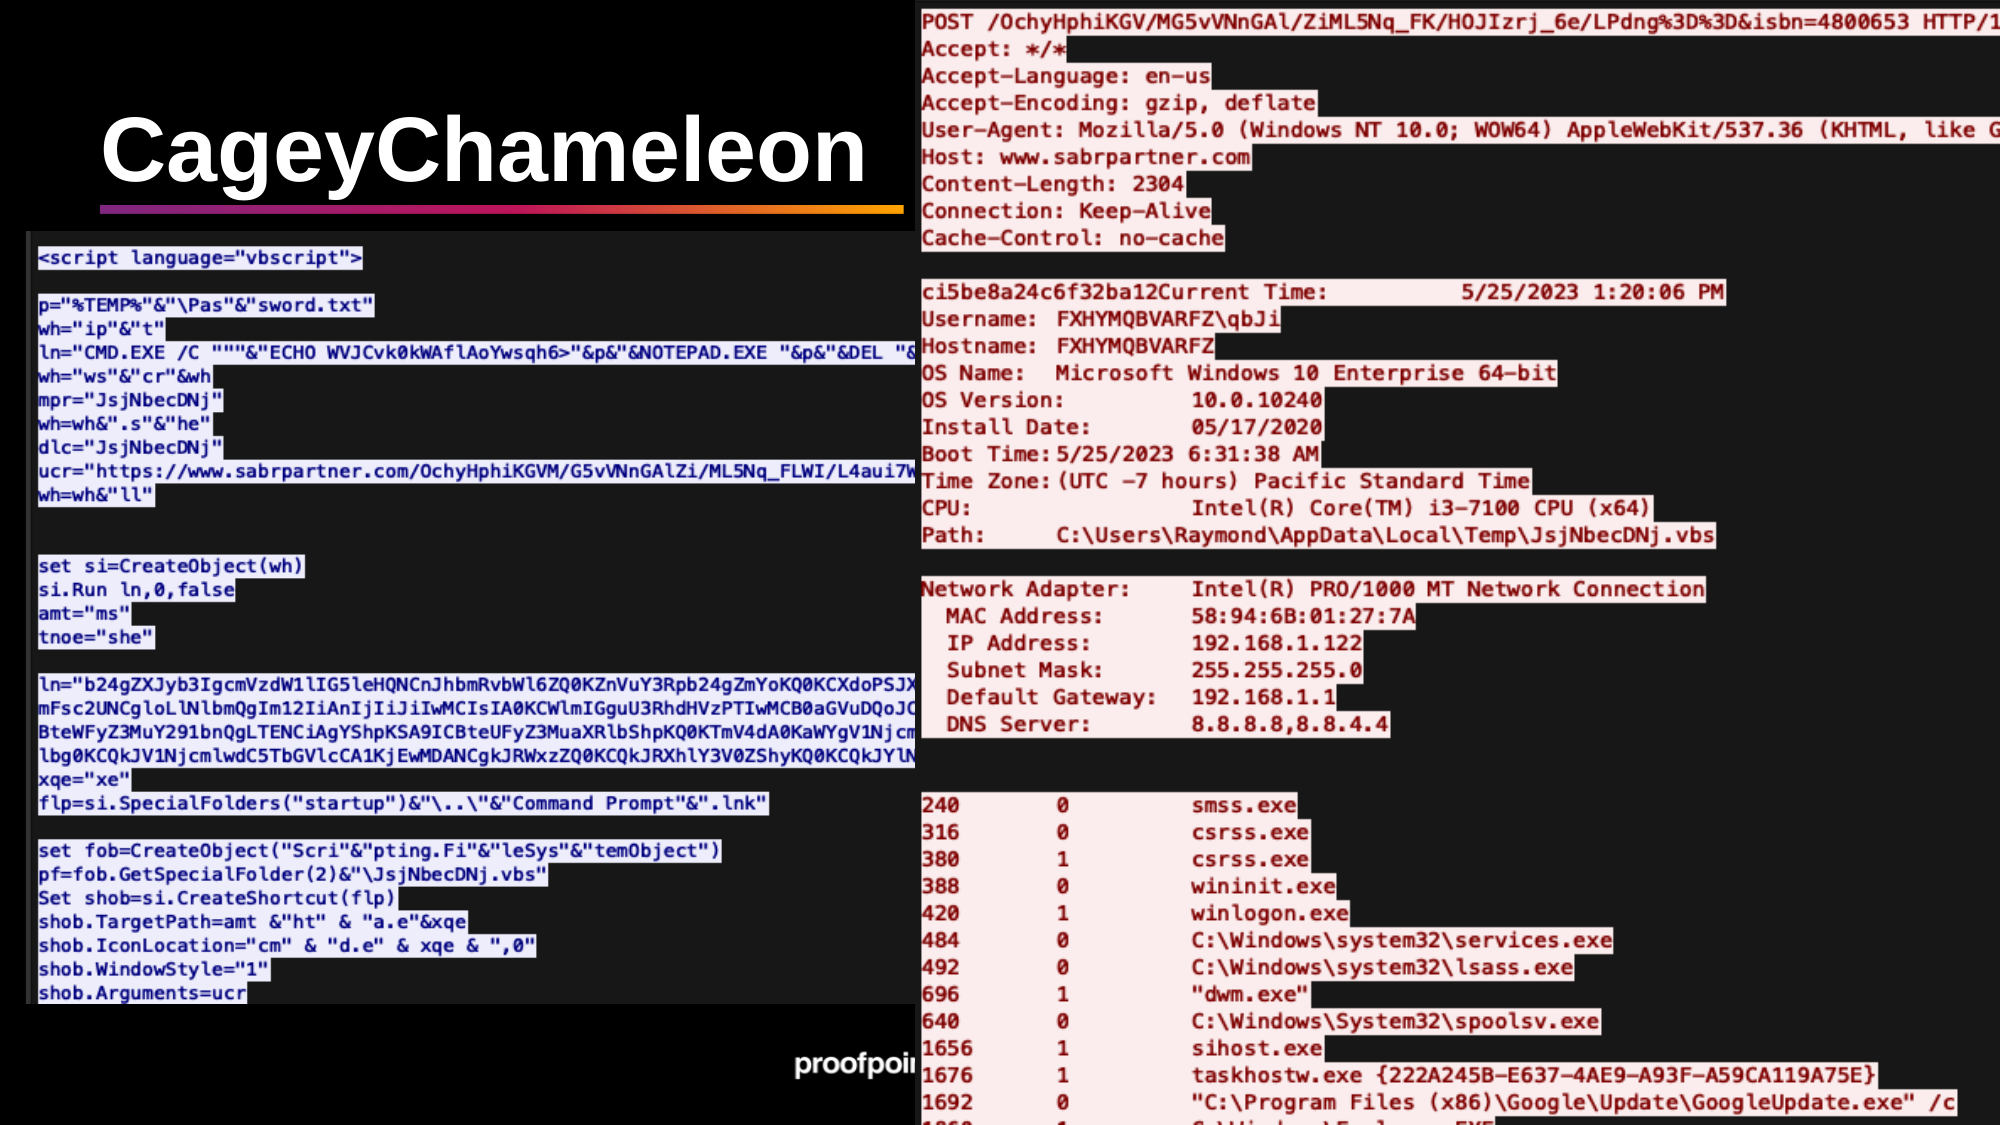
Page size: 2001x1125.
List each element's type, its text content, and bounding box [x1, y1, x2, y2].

picture [25, 0, 2000, 1125]
title CageyChameleon [100, 0, 913, 202]
picture [99, 205, 904, 214]
